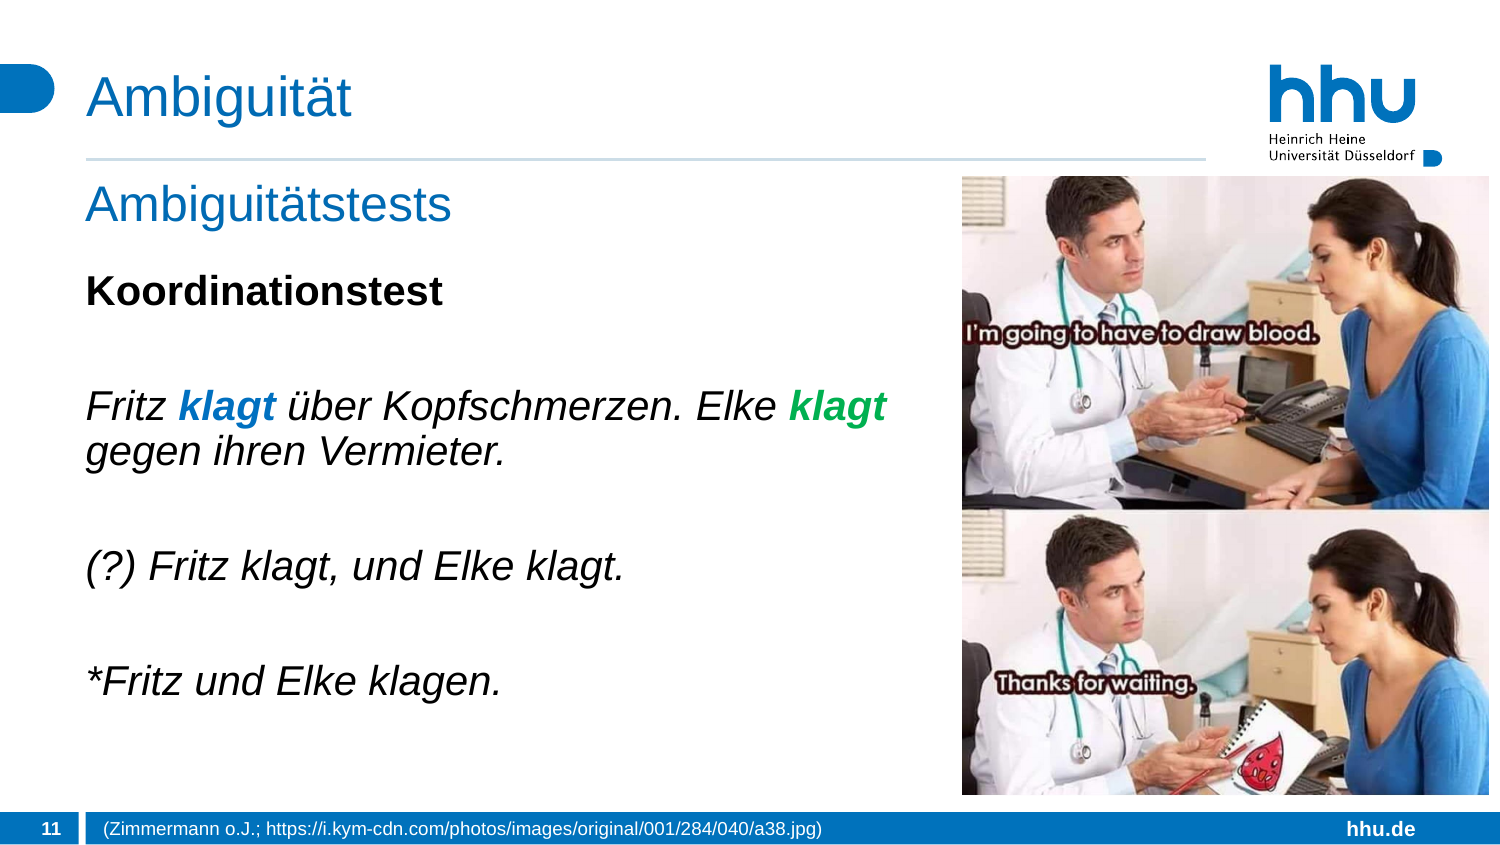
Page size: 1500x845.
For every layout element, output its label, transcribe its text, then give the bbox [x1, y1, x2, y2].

list Koordinationstest Fritz klagt über Kopfschmerzen. Elke klagt gegen ihren Vermieter. (?) Fritz klagt, und Elke klagt. *Fritz und Elke klagen. [85, 257, 922, 802]
list Ambiguitätstests [85, 178, 962, 232]
footer (Zimmermann o.J.; https://i.kym-cdn.com/photos/images/original/001/284/040/a38.jpg) [103, 816, 1273, 841]
slide_number 11 [5, 816, 62, 841]
picture [962, 176, 1489, 796]
title Ambiguität [86, 54, 1207, 129]
